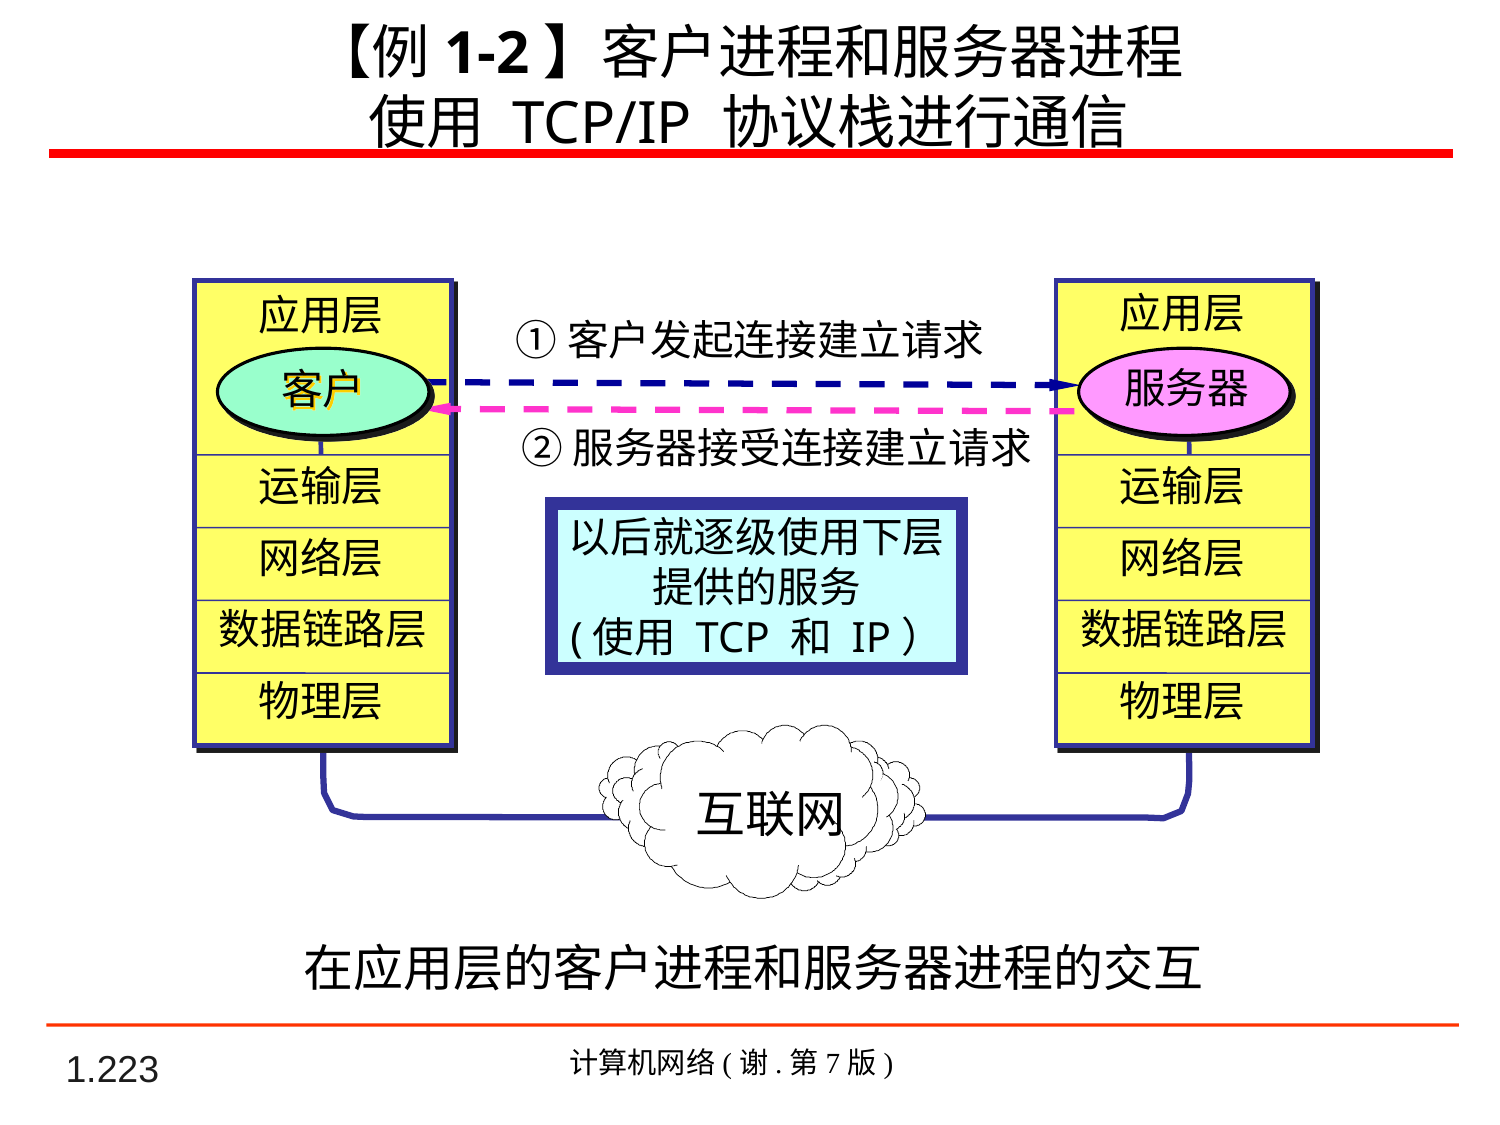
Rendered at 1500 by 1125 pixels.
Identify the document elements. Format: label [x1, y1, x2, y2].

text_box [323, 745, 594, 818]
text_box [194, 278, 1313, 819]
title [58, 33, 1440, 137]
text_box [194, 928, 1313, 1004]
text_box [551, 503, 962, 669]
list [594, 720, 930, 906]
